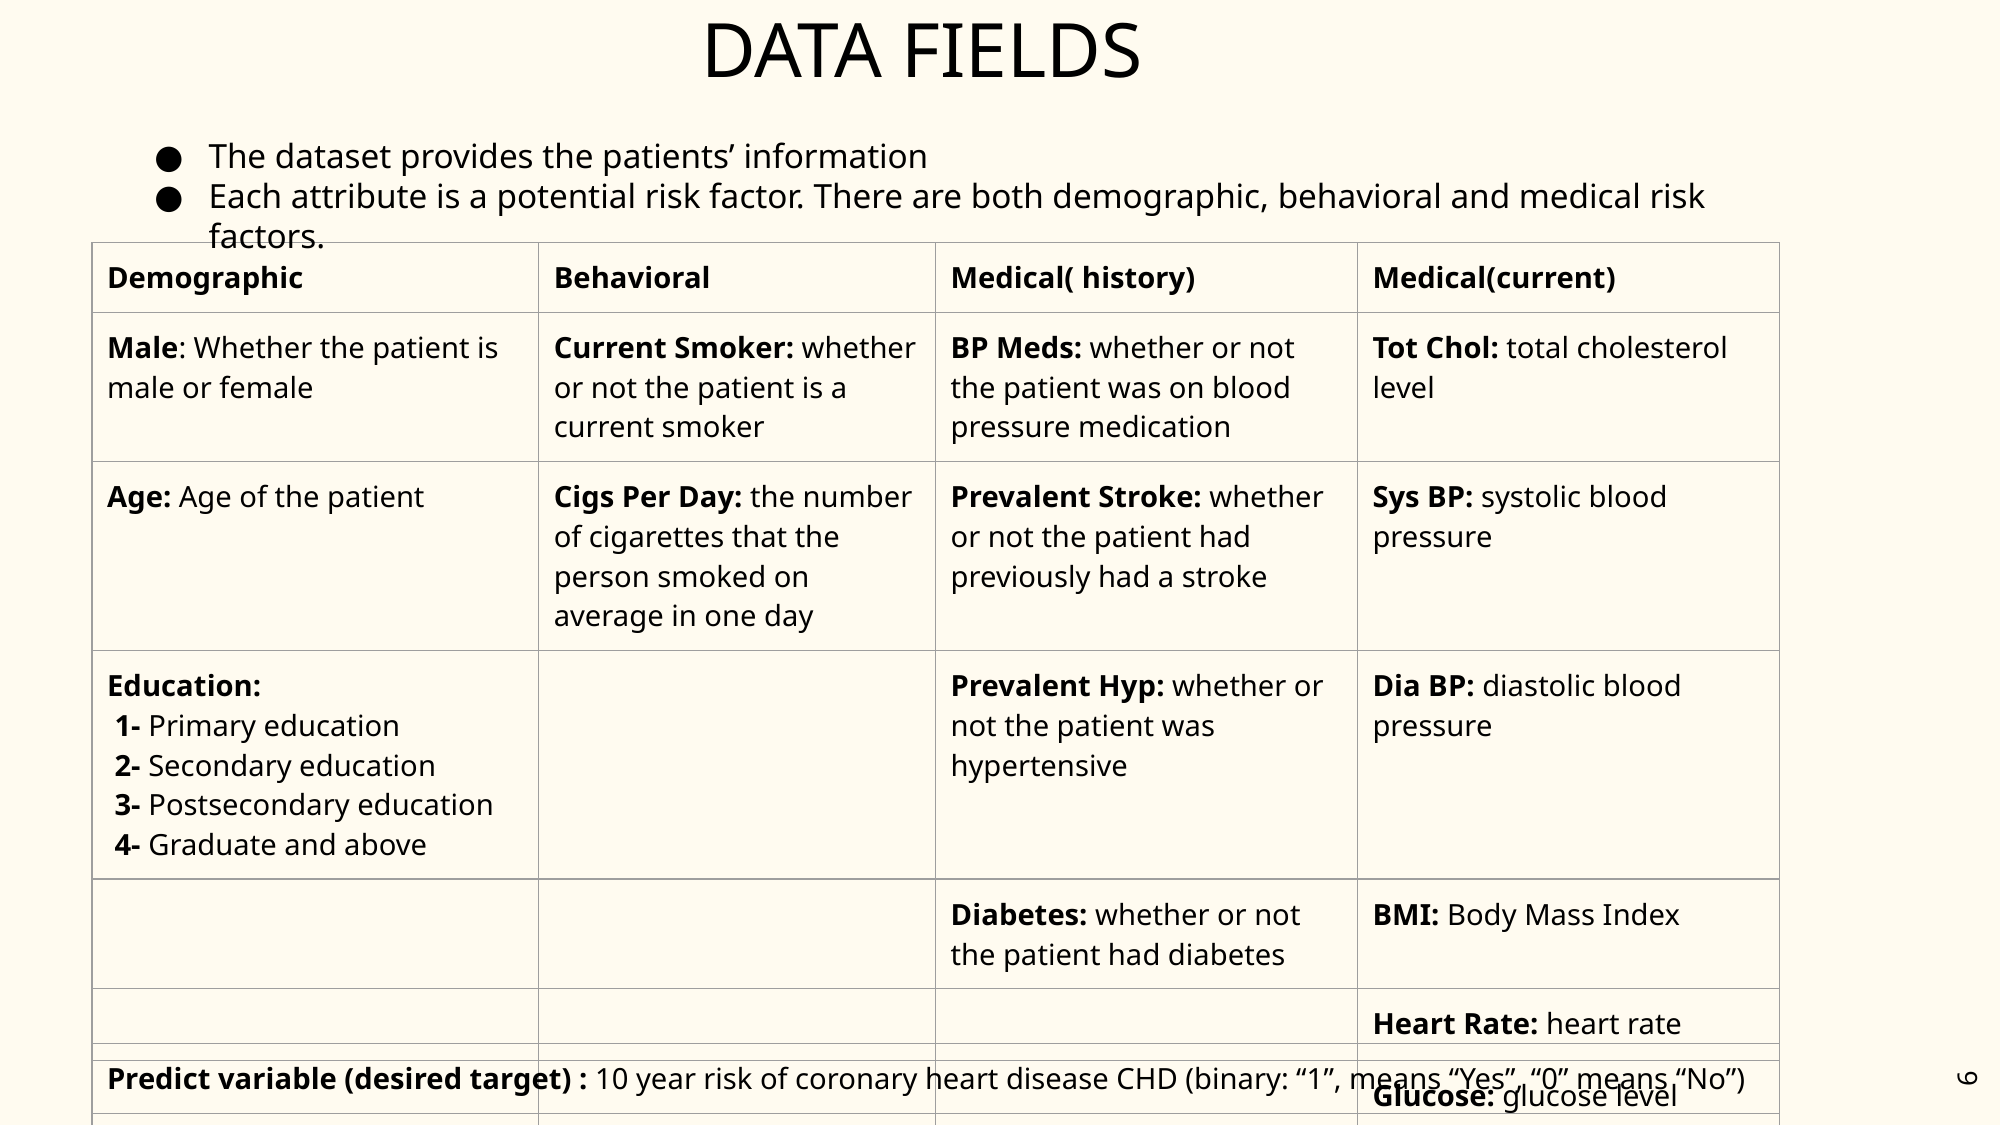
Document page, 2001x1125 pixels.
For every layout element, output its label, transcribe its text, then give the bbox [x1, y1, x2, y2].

slide_number ‹#› [1937, 1032, 2000, 1125]
table_cell [936, 989, 1357, 1043]
table_cell Dia BP: diastolic blood pressure [1358, 651, 1779, 878]
table_cell Prevalent Hyp: whether or not the patient was hypertensive [936, 651, 1357, 878]
table_cell [93, 880, 538, 988]
table_cell [539, 989, 935, 1043]
table_cell Prevalent Stroke: whether or not the patient had previously had a stroke [936, 462, 1357, 650]
table_cell [539, 880, 935, 988]
table_cell Glucose: glucose level [1358, 1114, 1779, 1125]
table_cell Education: 1- Primary education 2- Secondary education 3- Postsecondary education 4- Graduate and above [93, 651, 538, 878]
table_cell [93, 1114, 538, 1125]
table_cell Current Smoker: whether or not the patient is a current smoker [539, 313, 935, 461]
table_cell Diabetes: whether or not the patient had diabetes [936, 880, 1357, 988]
table_header Predict variable (desired target) : 10 year risk of coronary heart disease CHD (binary: “1”, means “Yes”, “0” means “No”) [93, 1044, 1779, 1113]
table_cell Age: Age of the patient [93, 462, 538, 650]
table_cell Cigs Per Day: the number of cigarettes that the person smoked on average in one day [539, 462, 935, 650]
text_box The dataset provides the patients’ information Each attribute is a potential risk factor. There are both demographic, behavioral and medical risk factors. [118, 120, 1779, 311]
table_cell [93, 989, 538, 1043]
table_cell [539, 1114, 935, 1125]
table_cell Male: Whether the patient is male or female [93, 313, 538, 461]
table_cell [936, 1114, 1357, 1125]
table_cell BP Meds: whether or not the patient was on blood pressure medication [936, 313, 1357, 461]
table_cell BMI: Body Mass Index [1358, 880, 1779, 988]
table_cell Heart Rate: heart rate [1358, 989, 1779, 1043]
table_cell [539, 651, 935, 878]
table_cell Tot Chol: total cholesterol level [1358, 313, 1779, 461]
table_header Demographic [93, 243, 538, 312]
title DATA FIELDS [92, 0, 1753, 107]
table_cell Sys BP: systolic blood pressure [1358, 462, 1779, 650]
